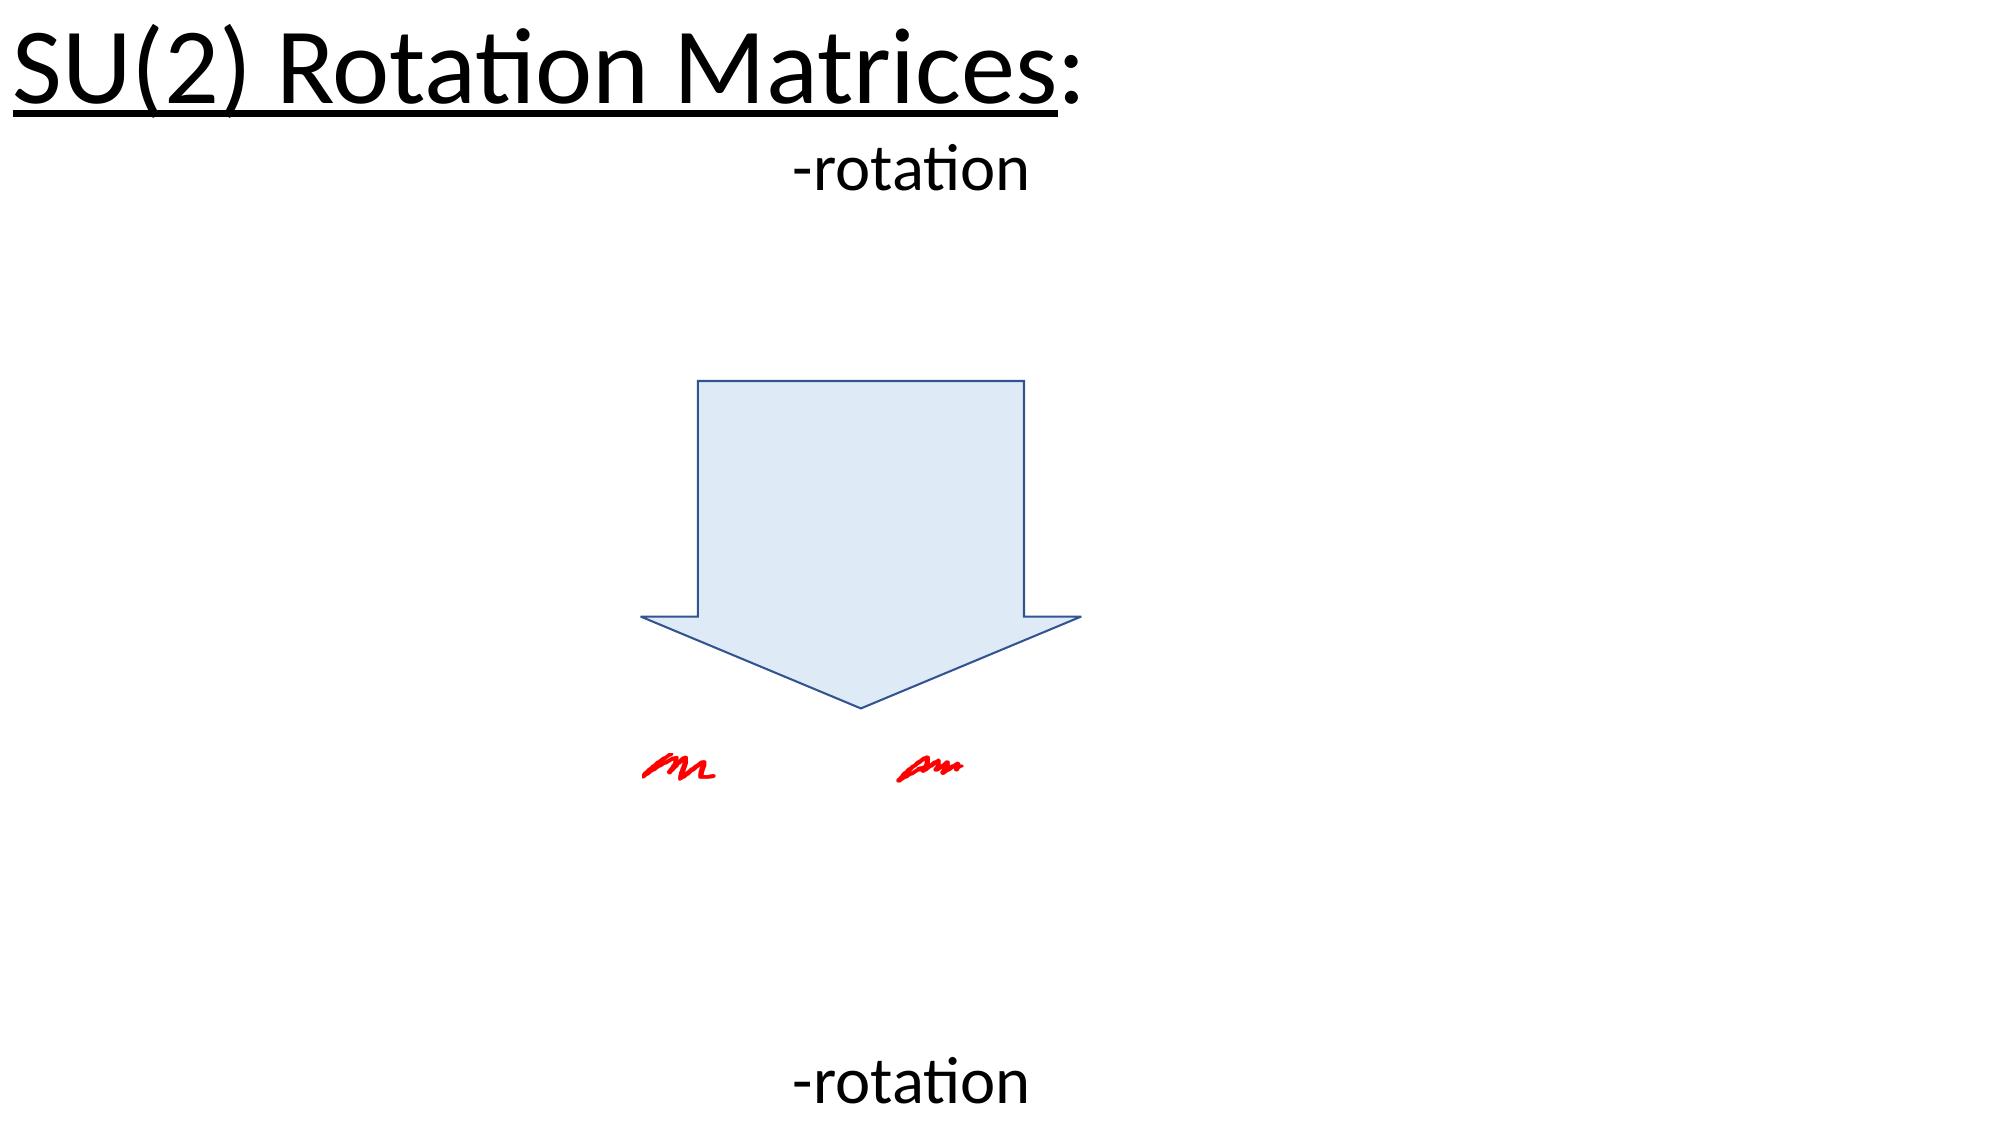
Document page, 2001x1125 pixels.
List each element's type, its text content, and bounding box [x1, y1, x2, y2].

text_box SU(2) Rotation Matrices: [0, 2, 1991, 140]
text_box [109, 807, 1833, 1125]
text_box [109, 116, 1833, 425]
picture [642, 753, 974, 790]
